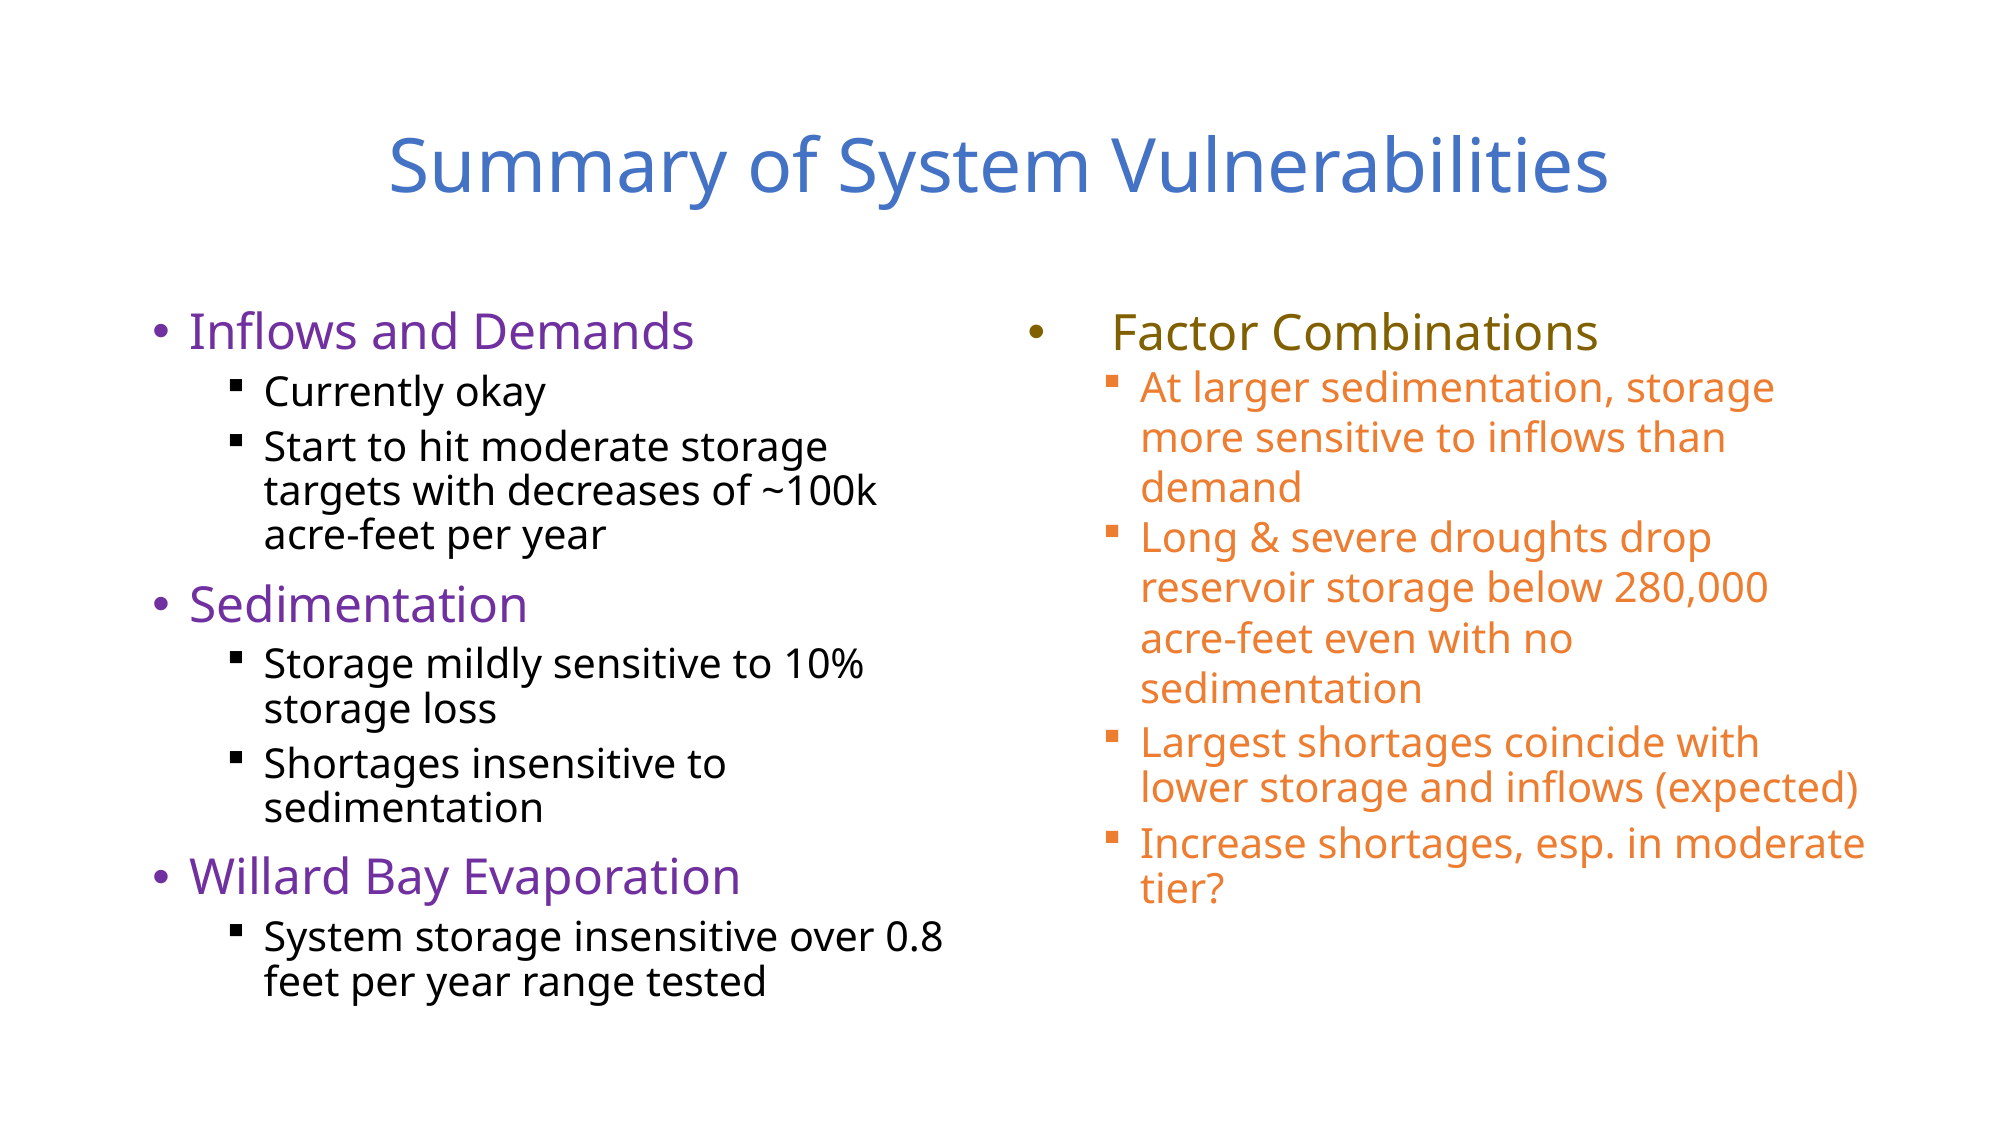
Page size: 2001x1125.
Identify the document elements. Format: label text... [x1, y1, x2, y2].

title Summary of System Vulnerabilities [137, 59, 1863, 278]
text_box Factor Combinations At larger sedimentation, storage more sensitive to inflows than demand Long & severe droughts drop reservoir storage below 280,000 acre-feet even with no sedimentation Largest shortages coincide with lower storage and inflows (expected) Increase shortages, esp. in moderate tier? [1012, 299, 1883, 1014]
list Inflows and Demands Currently okay Start to hit moderate storage targets with decreases of ~100k acre-feet per year Sedimentation Storage mildly sensitive to 10% storage loss Shortages insensitive to sedimentation Willard Bay Evaporation System storage insensitive over 0.8 feet per year range tested [137, 299, 991, 1014]
